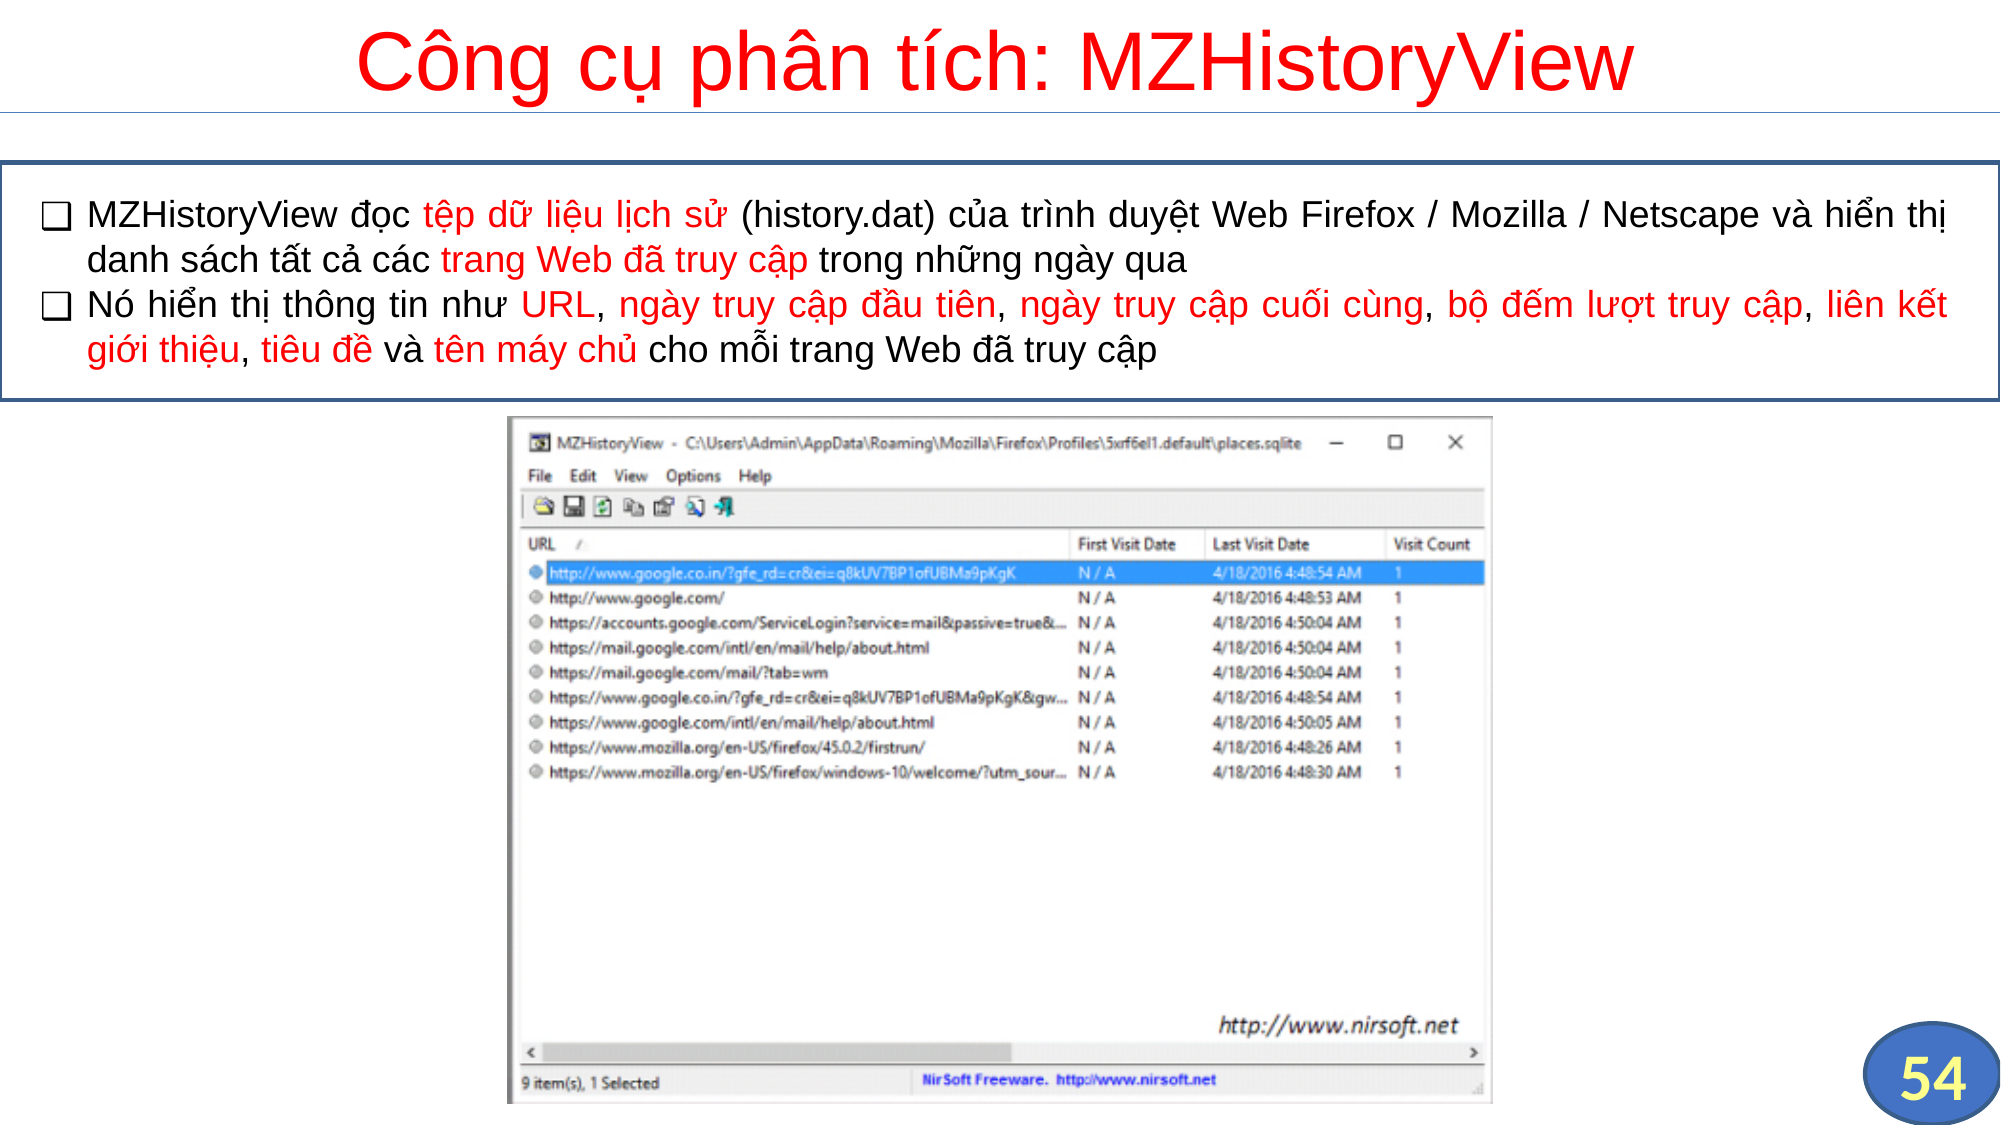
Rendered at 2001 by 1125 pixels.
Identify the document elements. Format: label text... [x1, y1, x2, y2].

text_box MZHistoryView đọc tệp dữ liệu lịch sử (history.dat) của trình duyệt Web Firefox / Mozilla / Netscape và hiển thị danh sách tất cả các trang Web đã truy cập trong những ngày qua Nó hiển thị thông tin như URL, ngày truy cập đầu tiên, ngày truy cập cuối cùng, bộ đếm lượt truy cập, liên kết giới thiệu, tiêu đề và tên máy chủ cho mỗi trang Web đã truy cập [24, 182, 1963, 378]
text_box Công cụ phân tích: MZHistoryView [340, 0, 1685, 115]
picture [507, 416, 1493, 1104]
slide_number 54 [1866, 1023, 2000, 1125]
text_box [0, 162, 2000, 400]
